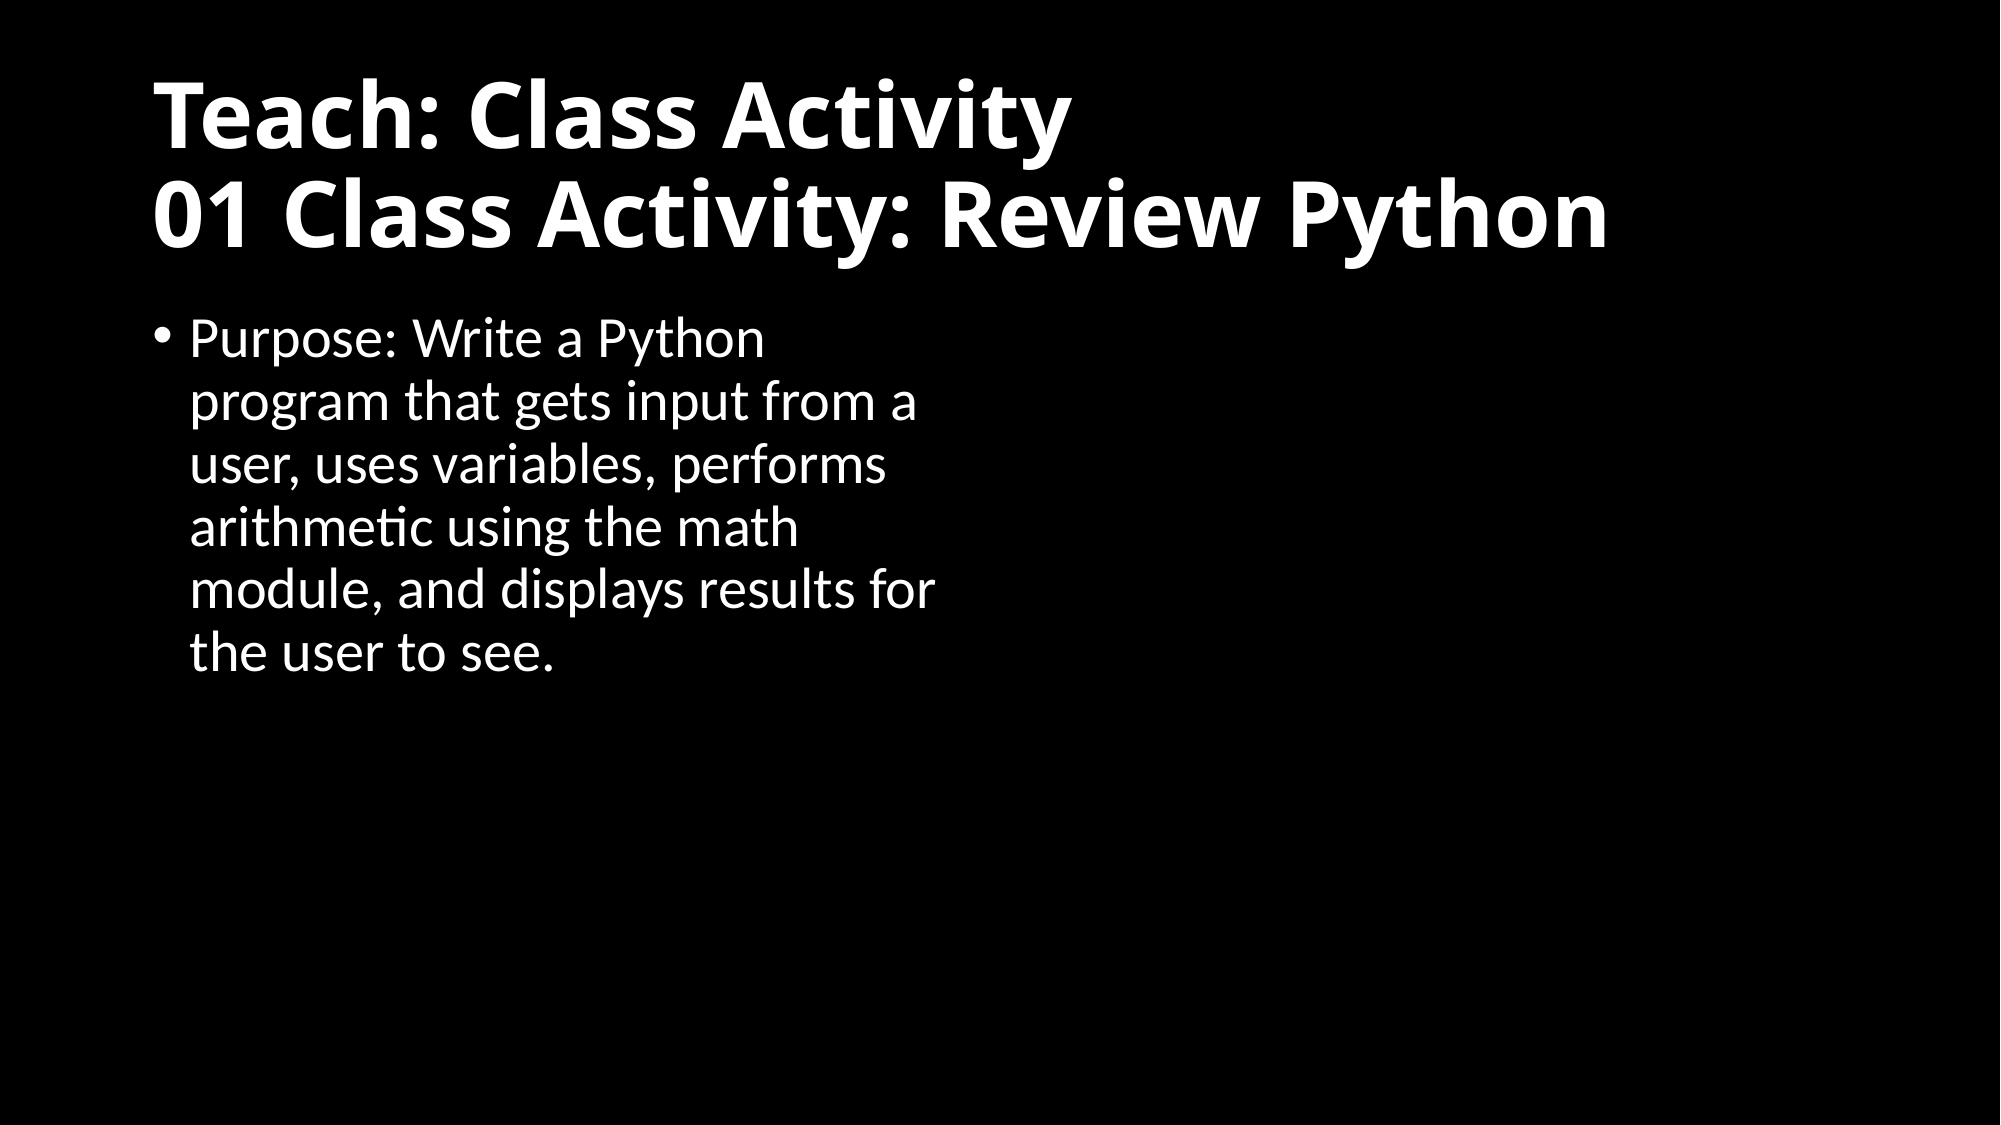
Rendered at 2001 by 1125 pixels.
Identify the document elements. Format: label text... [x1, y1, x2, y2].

text_box Purpose: Write a Python program that gets input from a user, uses variables, performs arithmetic using the math module, and displays results for the user to see. [137, 299, 988, 1014]
title Teach: Class Activity 01 Class Activity: Review Python [137, 59, 1863, 278]
